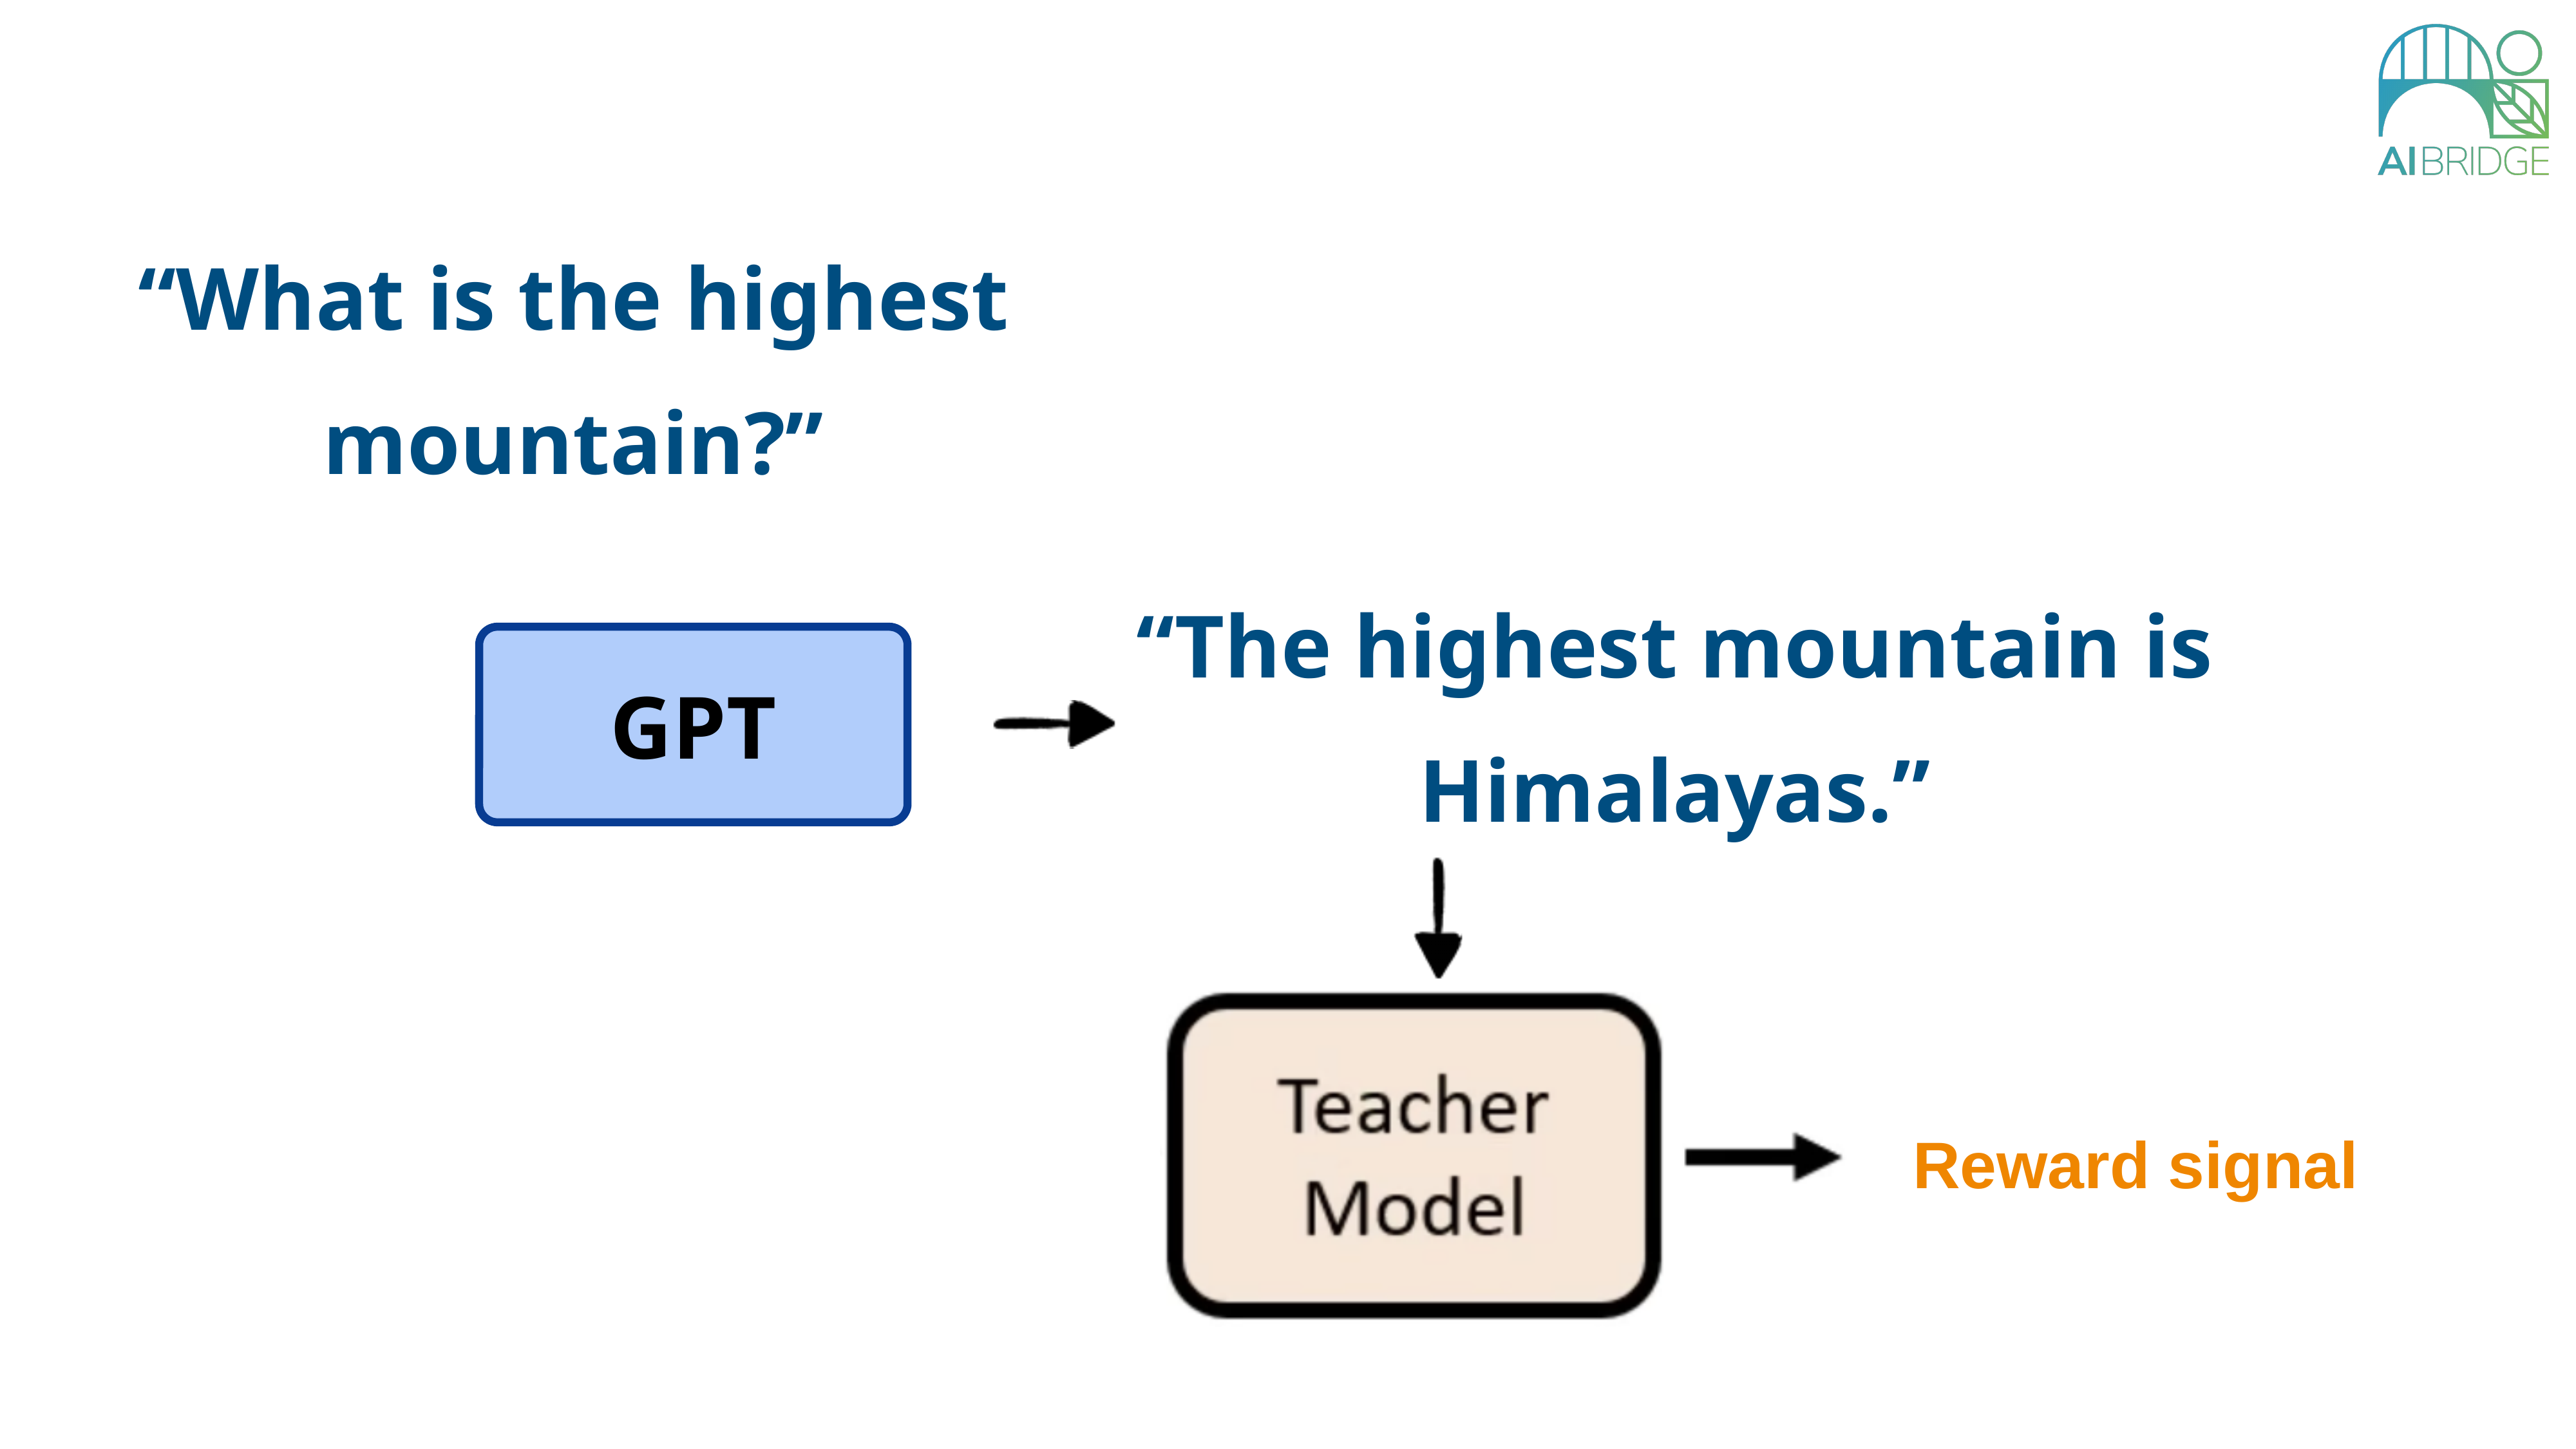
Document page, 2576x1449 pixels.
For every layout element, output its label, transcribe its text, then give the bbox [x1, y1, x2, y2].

picture [989, 700, 1123, 749]
text_box “The highest mountain is Himalayas.” [1101, 536, 2249, 853]
text_box GPT [478, 627, 908, 822]
picture [2378, 24, 2549, 175]
text_box Reward signal [1889, 1110, 2418, 1215]
text_box “What is the highest mountain?” [0, 189, 1147, 506]
picture [1160, 853, 1888, 1417]
